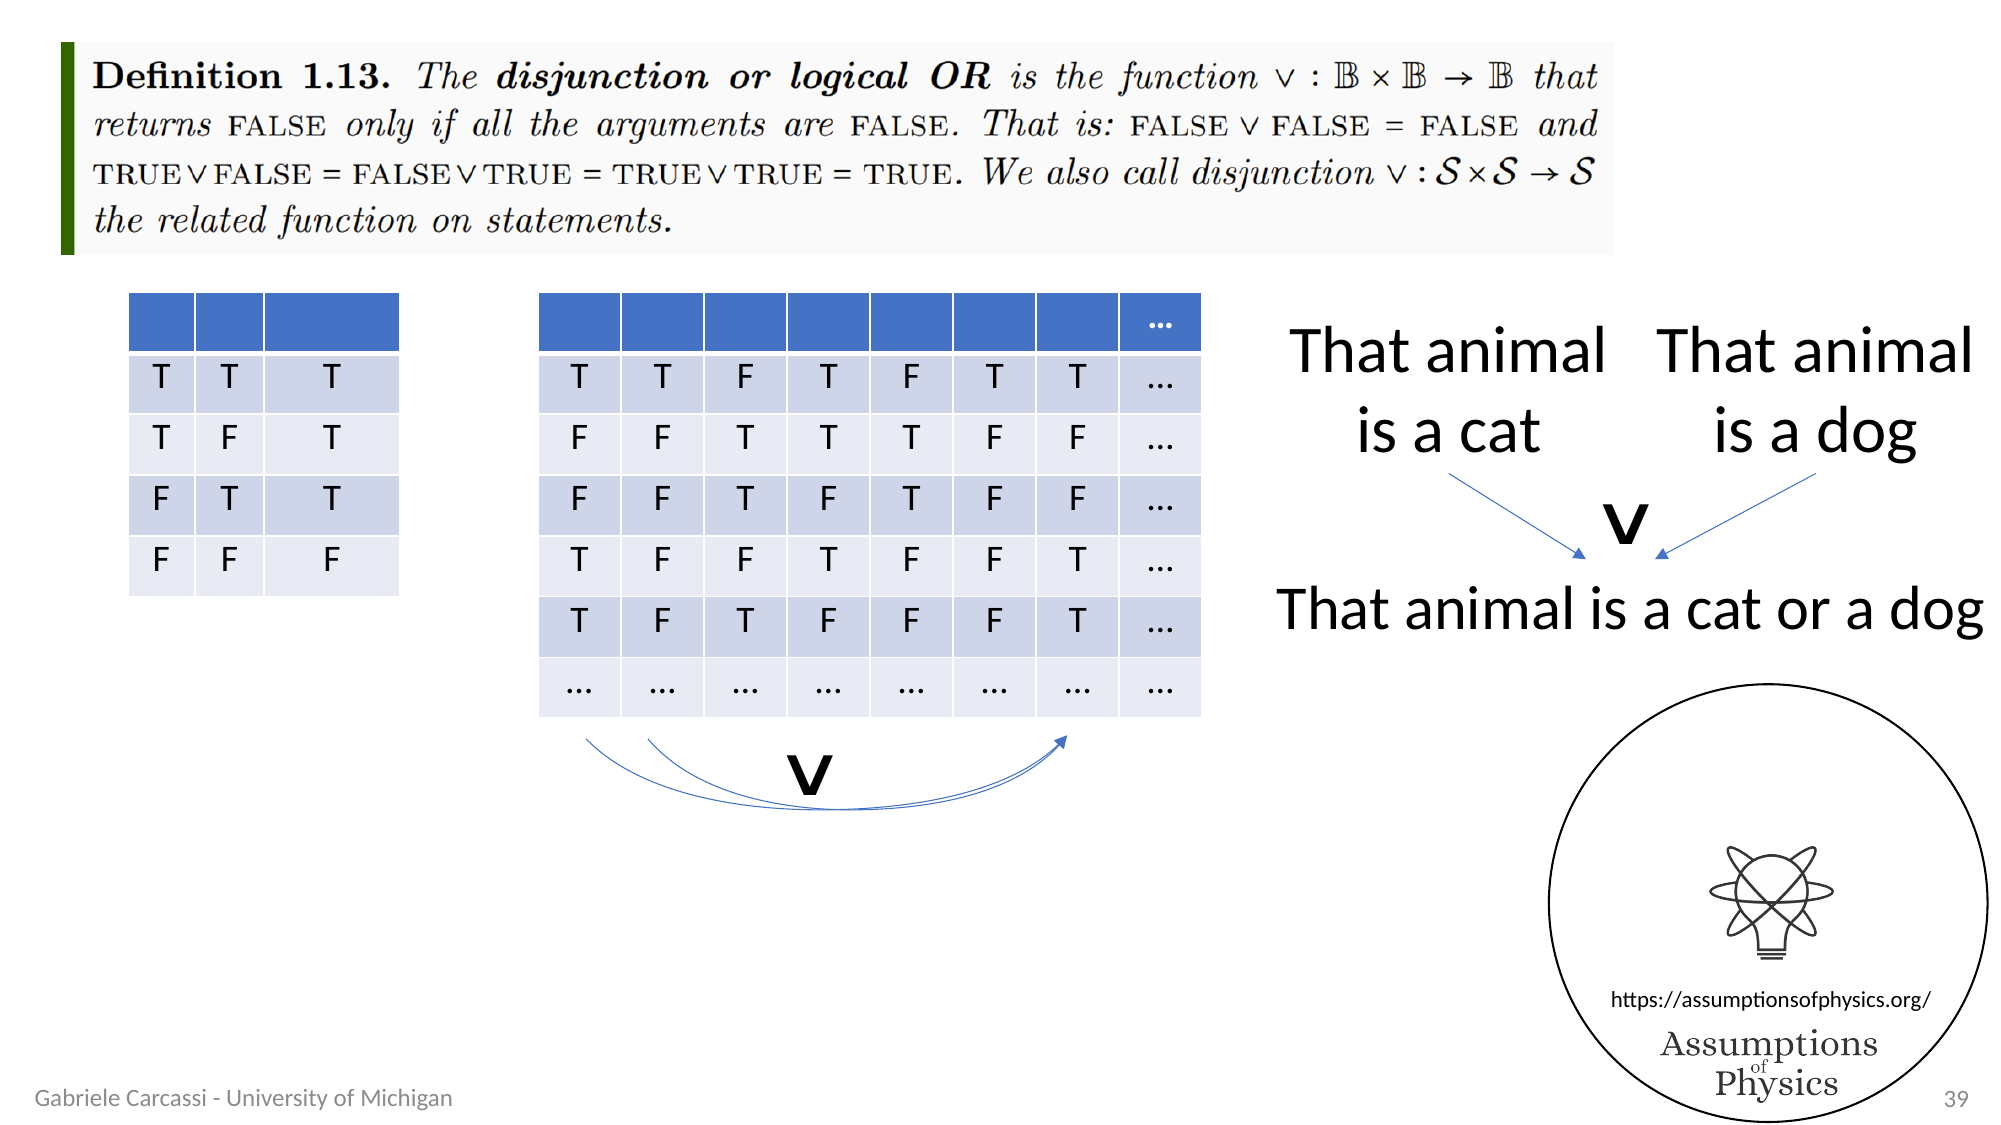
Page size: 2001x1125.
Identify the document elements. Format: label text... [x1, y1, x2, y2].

text_box That animal is a dog [1641, 298, 1990, 474]
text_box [1448, 475, 1586, 560]
text_box [647, 735, 1068, 811]
footer Gabriele Carcassi - University of Michigan [19, 1077, 999, 1116]
picture [61, 42, 1623, 255]
text_box That animal is a cat [1274, 298, 1624, 474]
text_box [1654, 475, 1816, 560]
picture [1709, 846, 1834, 960]
text_box That animal is a cat or a dog [1261, 559, 2000, 649]
text_box [585, 738, 832, 811]
slide_number 39 [1893, 1078, 1985, 1116]
picture [1660, 1029, 1877, 1103]
